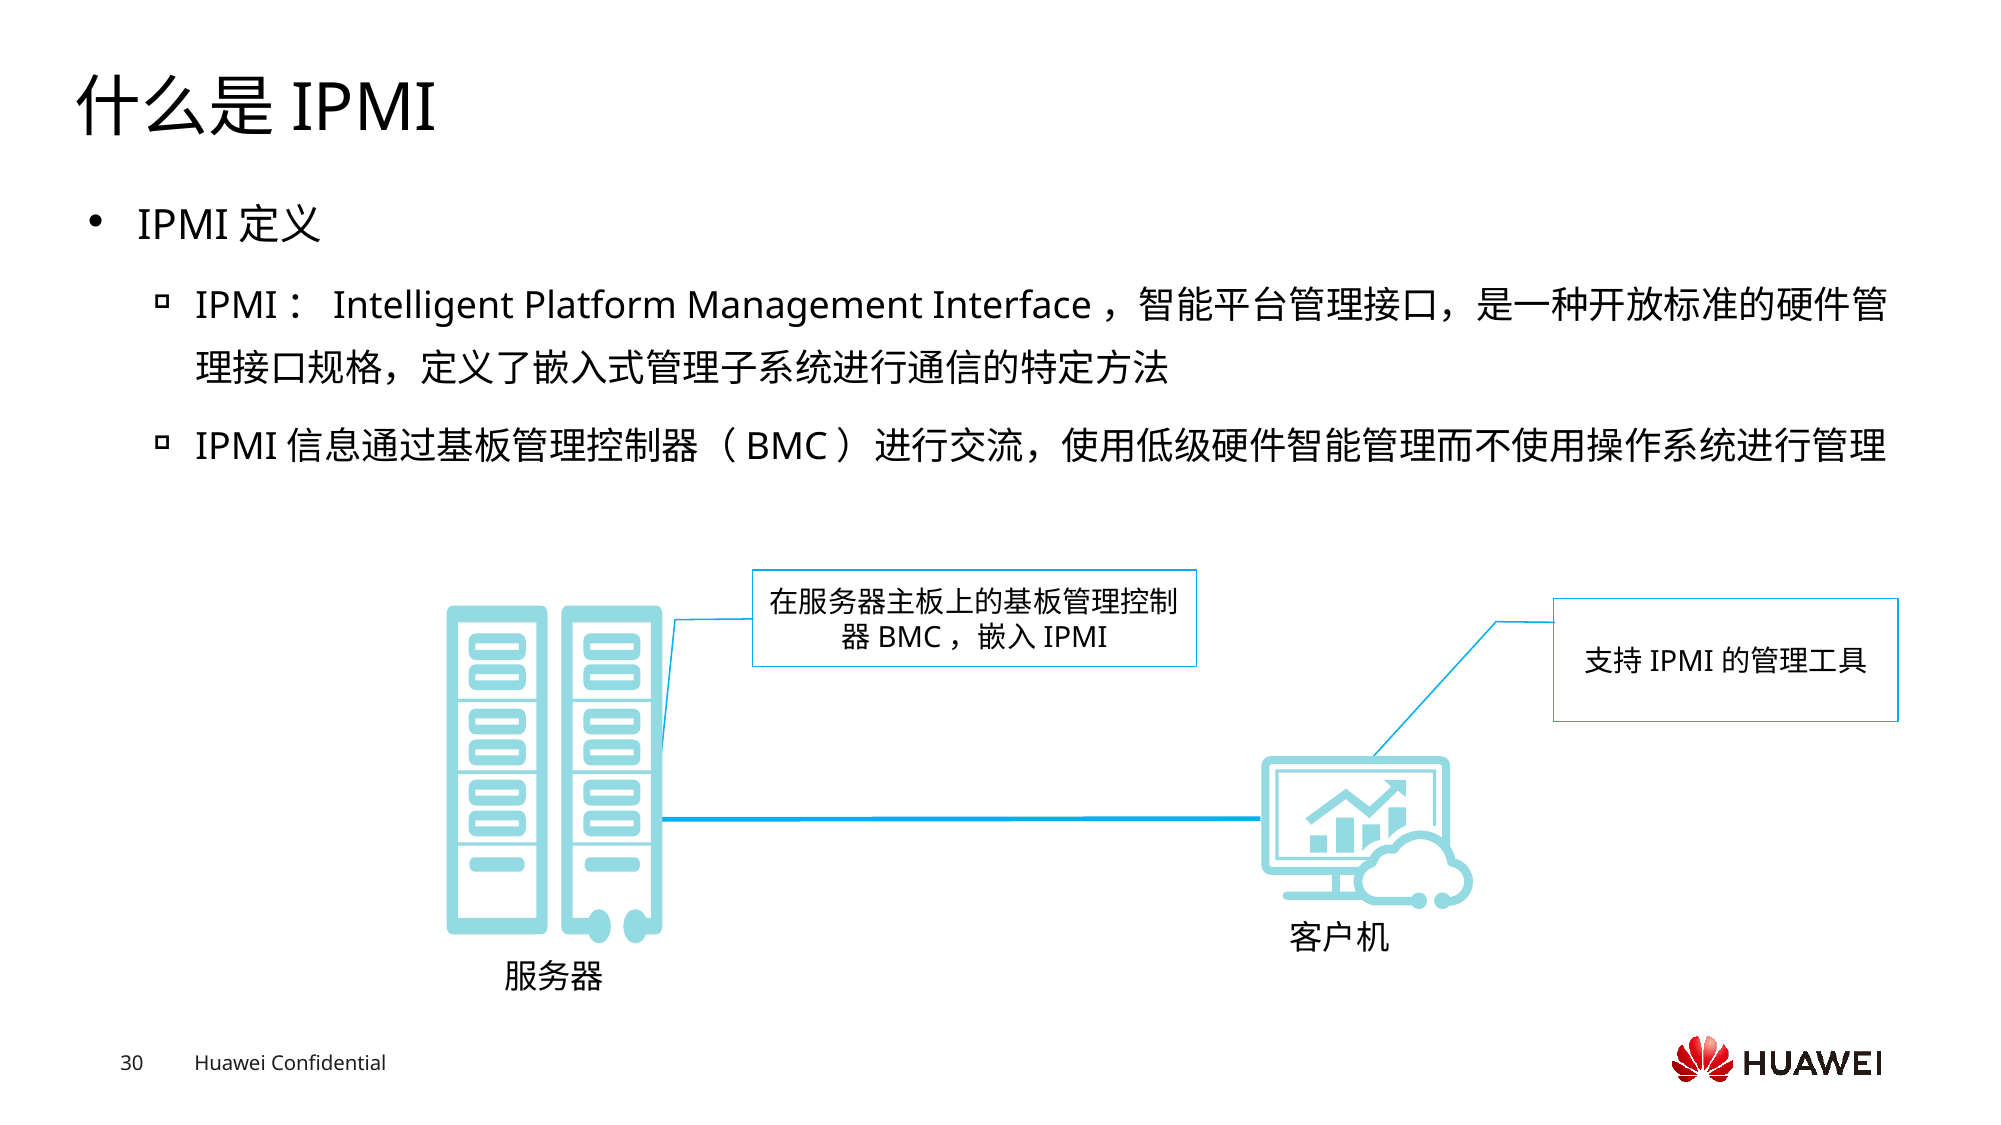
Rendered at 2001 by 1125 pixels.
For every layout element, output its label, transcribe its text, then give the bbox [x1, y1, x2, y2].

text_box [1261, 756, 1473, 910]
picture [1672, 1036, 1881, 1082]
text_box 客户机 [1275, 910, 1405, 964]
text_box 在服务器主板上的基板管理控制器BMC，嵌入IPMI [663, 570, 1197, 738]
list IPMI定义 IPMI：Intelligent Platform Management Interface，智能平台管理接口，是一种开放标准的硬件管理接口规格，定义了嵌入式管理子系统进行通信的特定方法 IPMI信息通过基板管理控制器（BMC）进行交流，使用低级硬件智能管理而不使用操作系统进行管理 [74, 171, 1928, 973]
title 什么是IPMI [74, 73, 1928, 154]
text_box 服务器 [489, 947, 619, 1003]
text_box 支持IPMI的管理工具 [1374, 598, 1898, 756]
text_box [446, 605, 663, 944]
